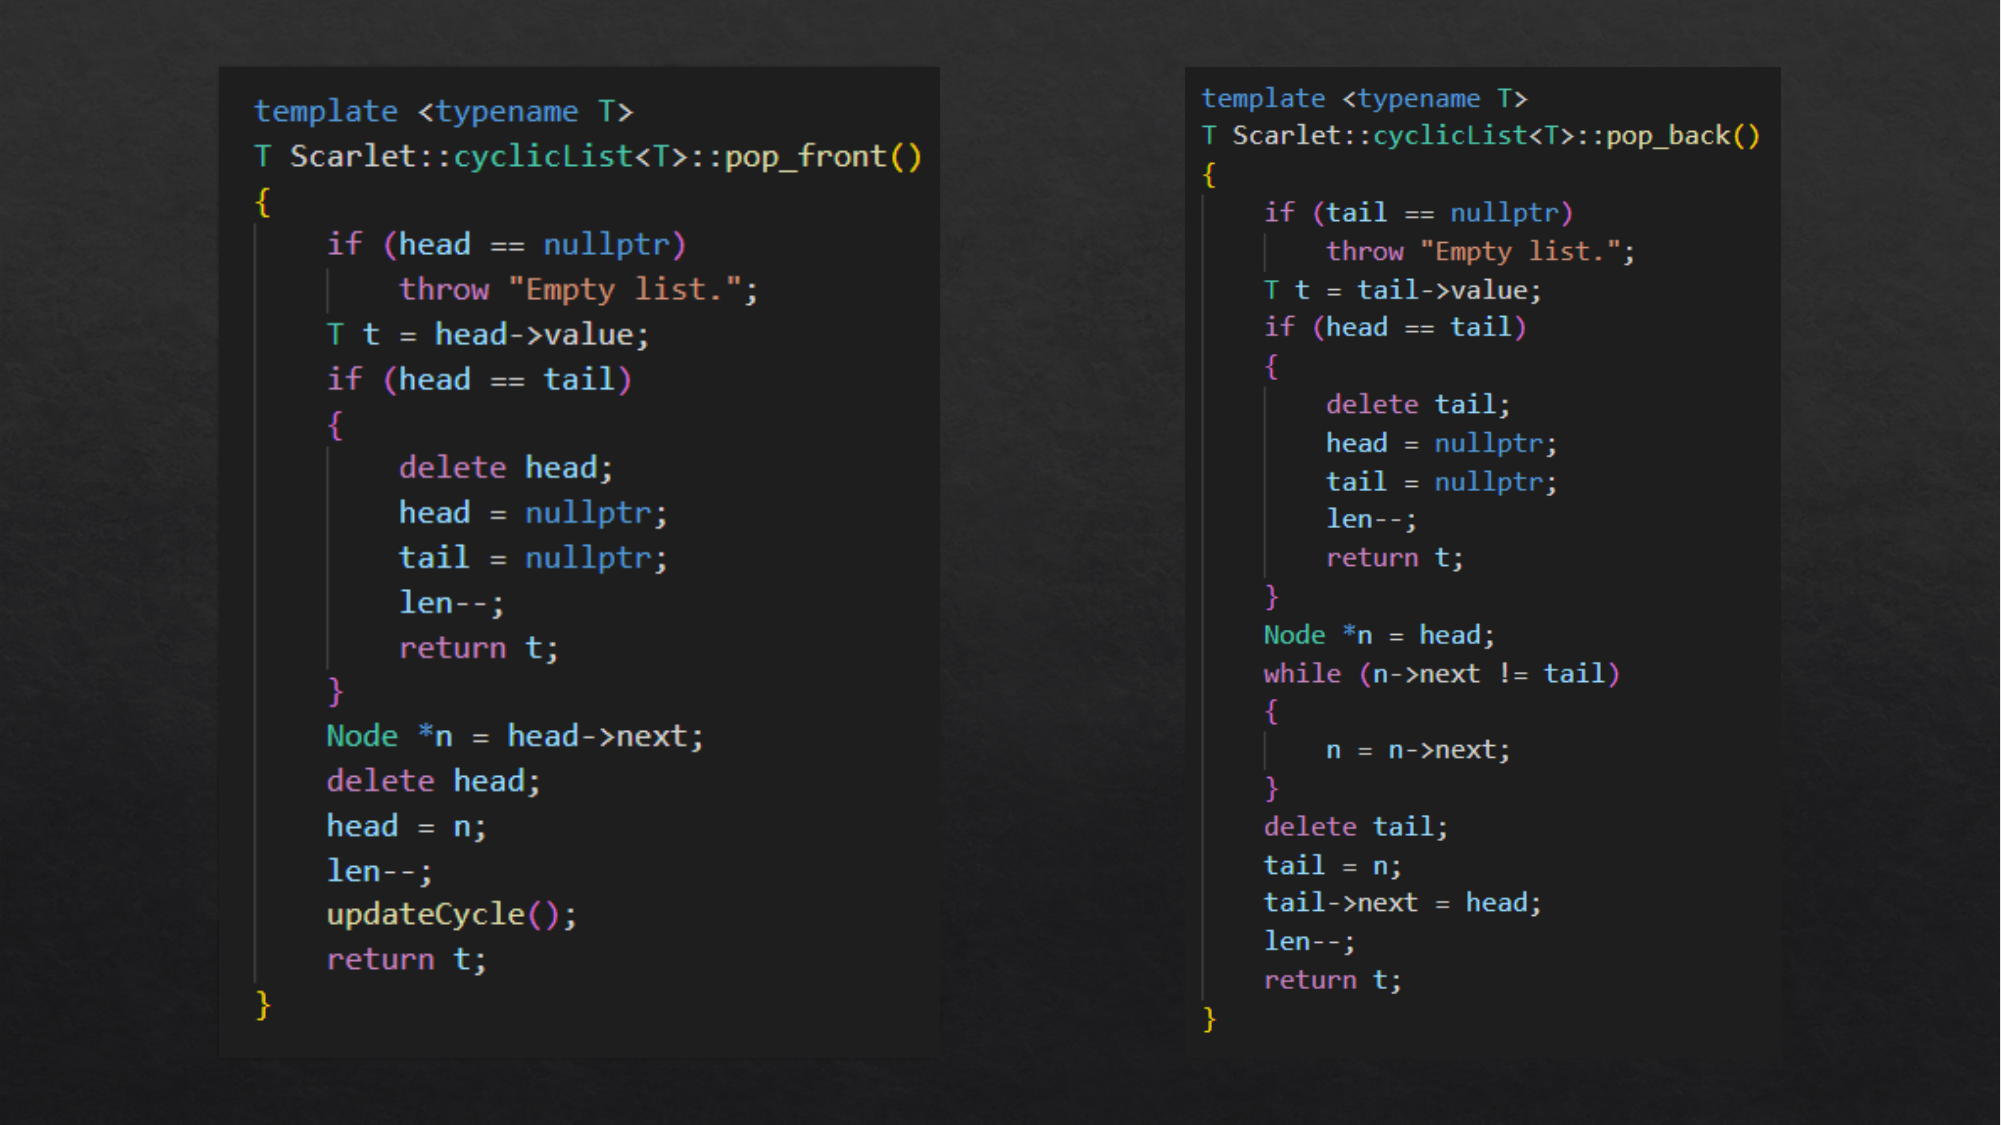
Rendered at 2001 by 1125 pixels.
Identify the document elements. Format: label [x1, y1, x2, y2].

picture [1185, 66, 1781, 1058]
list [219, 67, 940, 1058]
